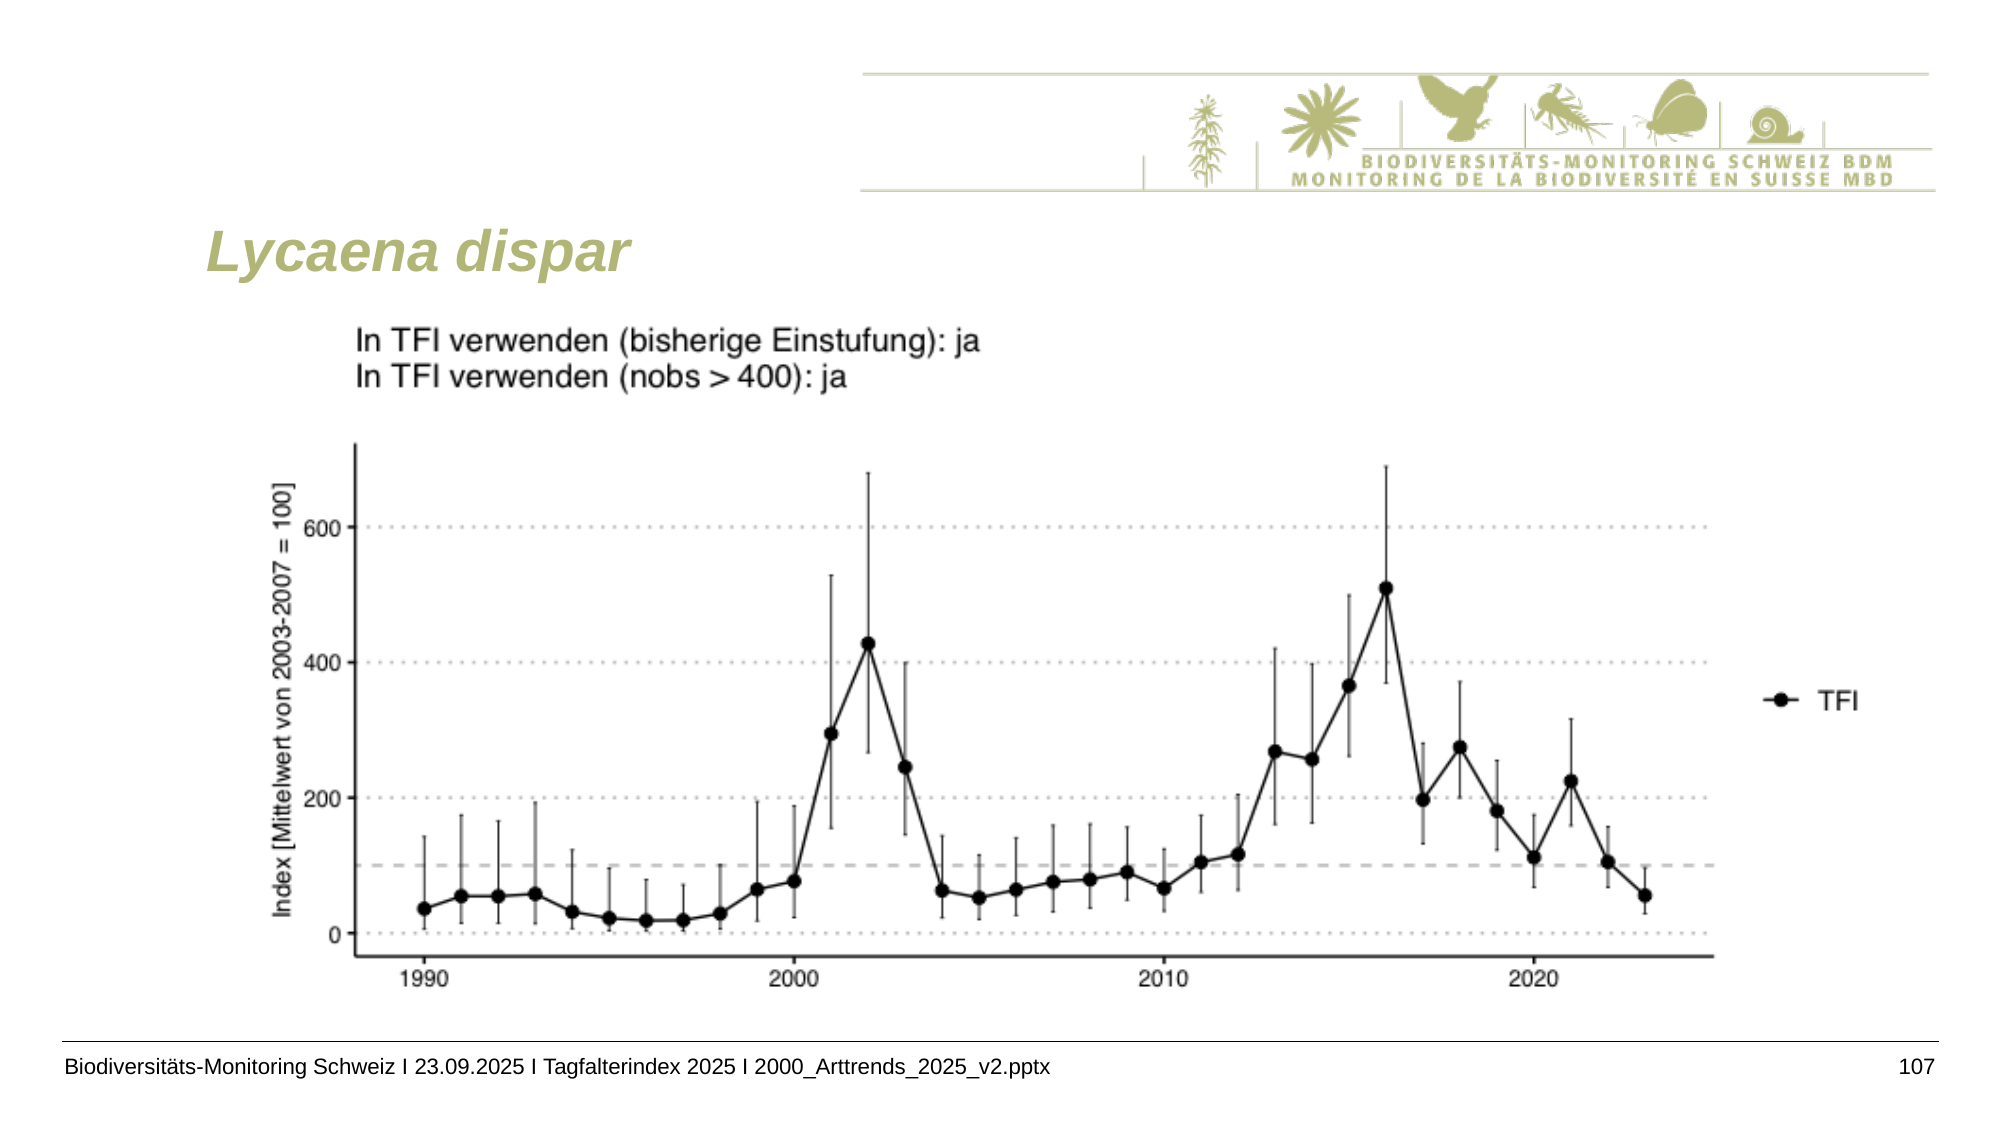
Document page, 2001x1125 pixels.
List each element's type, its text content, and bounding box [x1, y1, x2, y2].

footer Biodiversitäts-Monitoring Schweiz I 23.09.2025 I Tagfalterindex 2025 I 2000_Arttrends_2025_v2.pptx [64, 1052, 1287, 1080]
picture [258, 312, 1890, 1038]
title Lycaena dispar [206, 213, 1941, 301]
